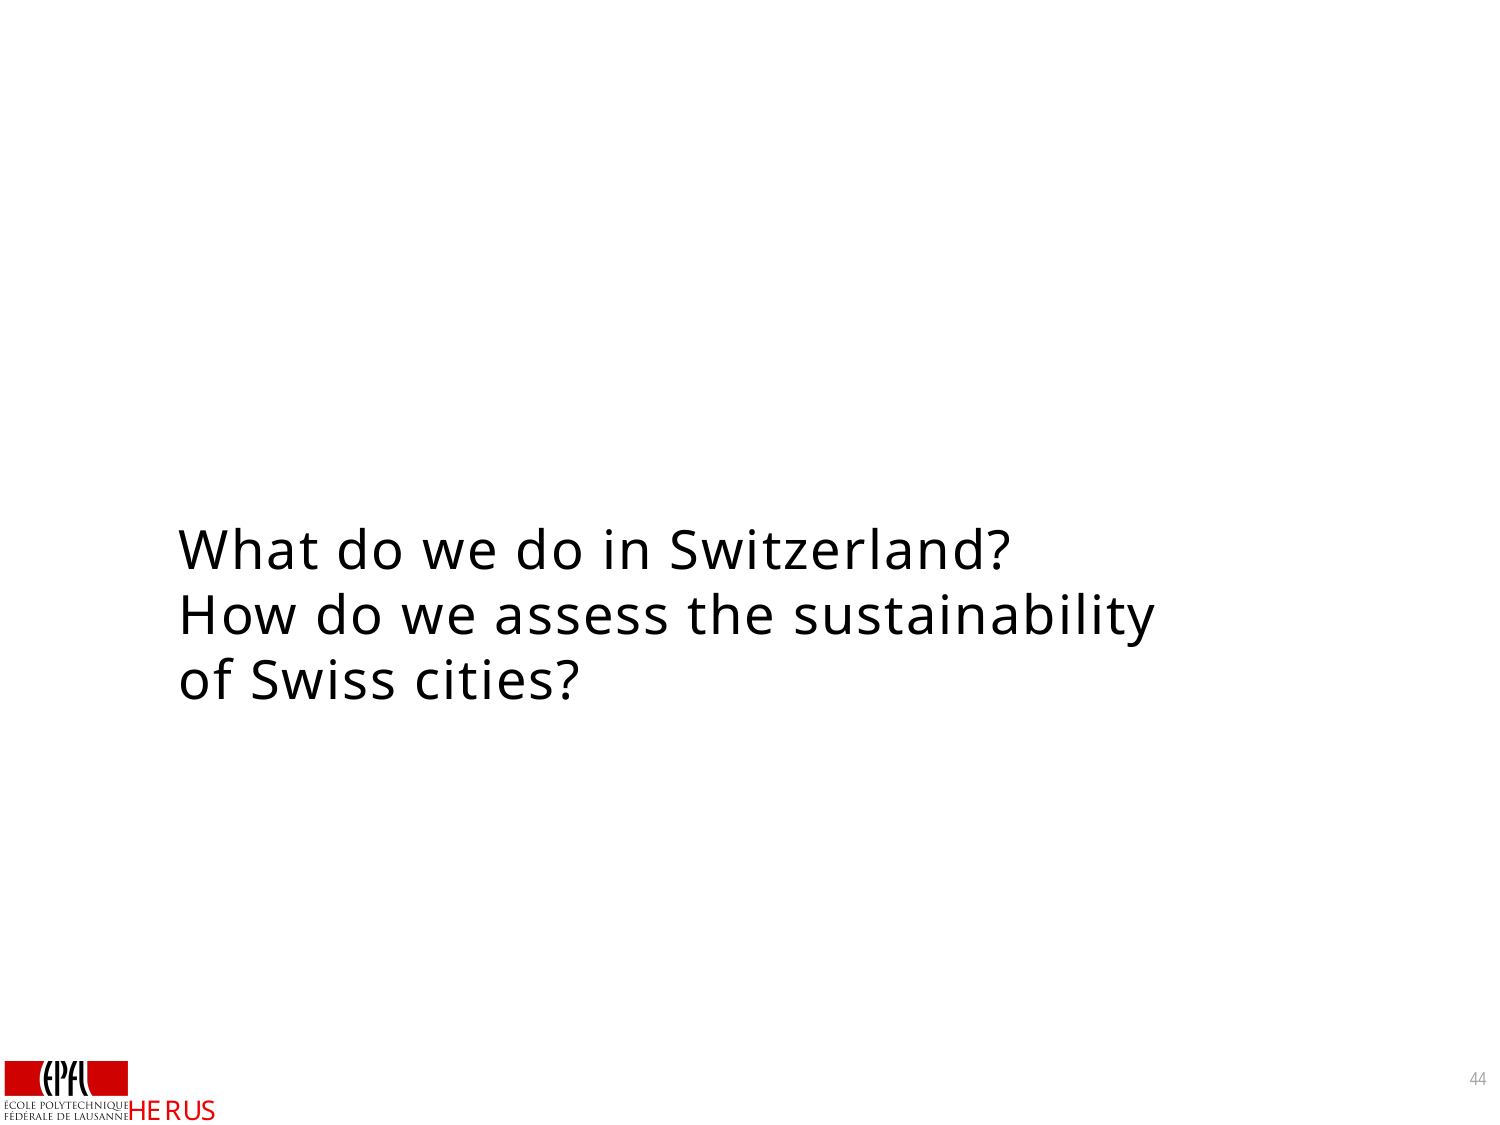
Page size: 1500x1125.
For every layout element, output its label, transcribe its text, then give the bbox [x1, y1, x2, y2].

picture [4, 1061, 128, 1120]
title What do we do in Switzerland? How do we assess the sustainability of Swiss cities? [164, 508, 1221, 774]
